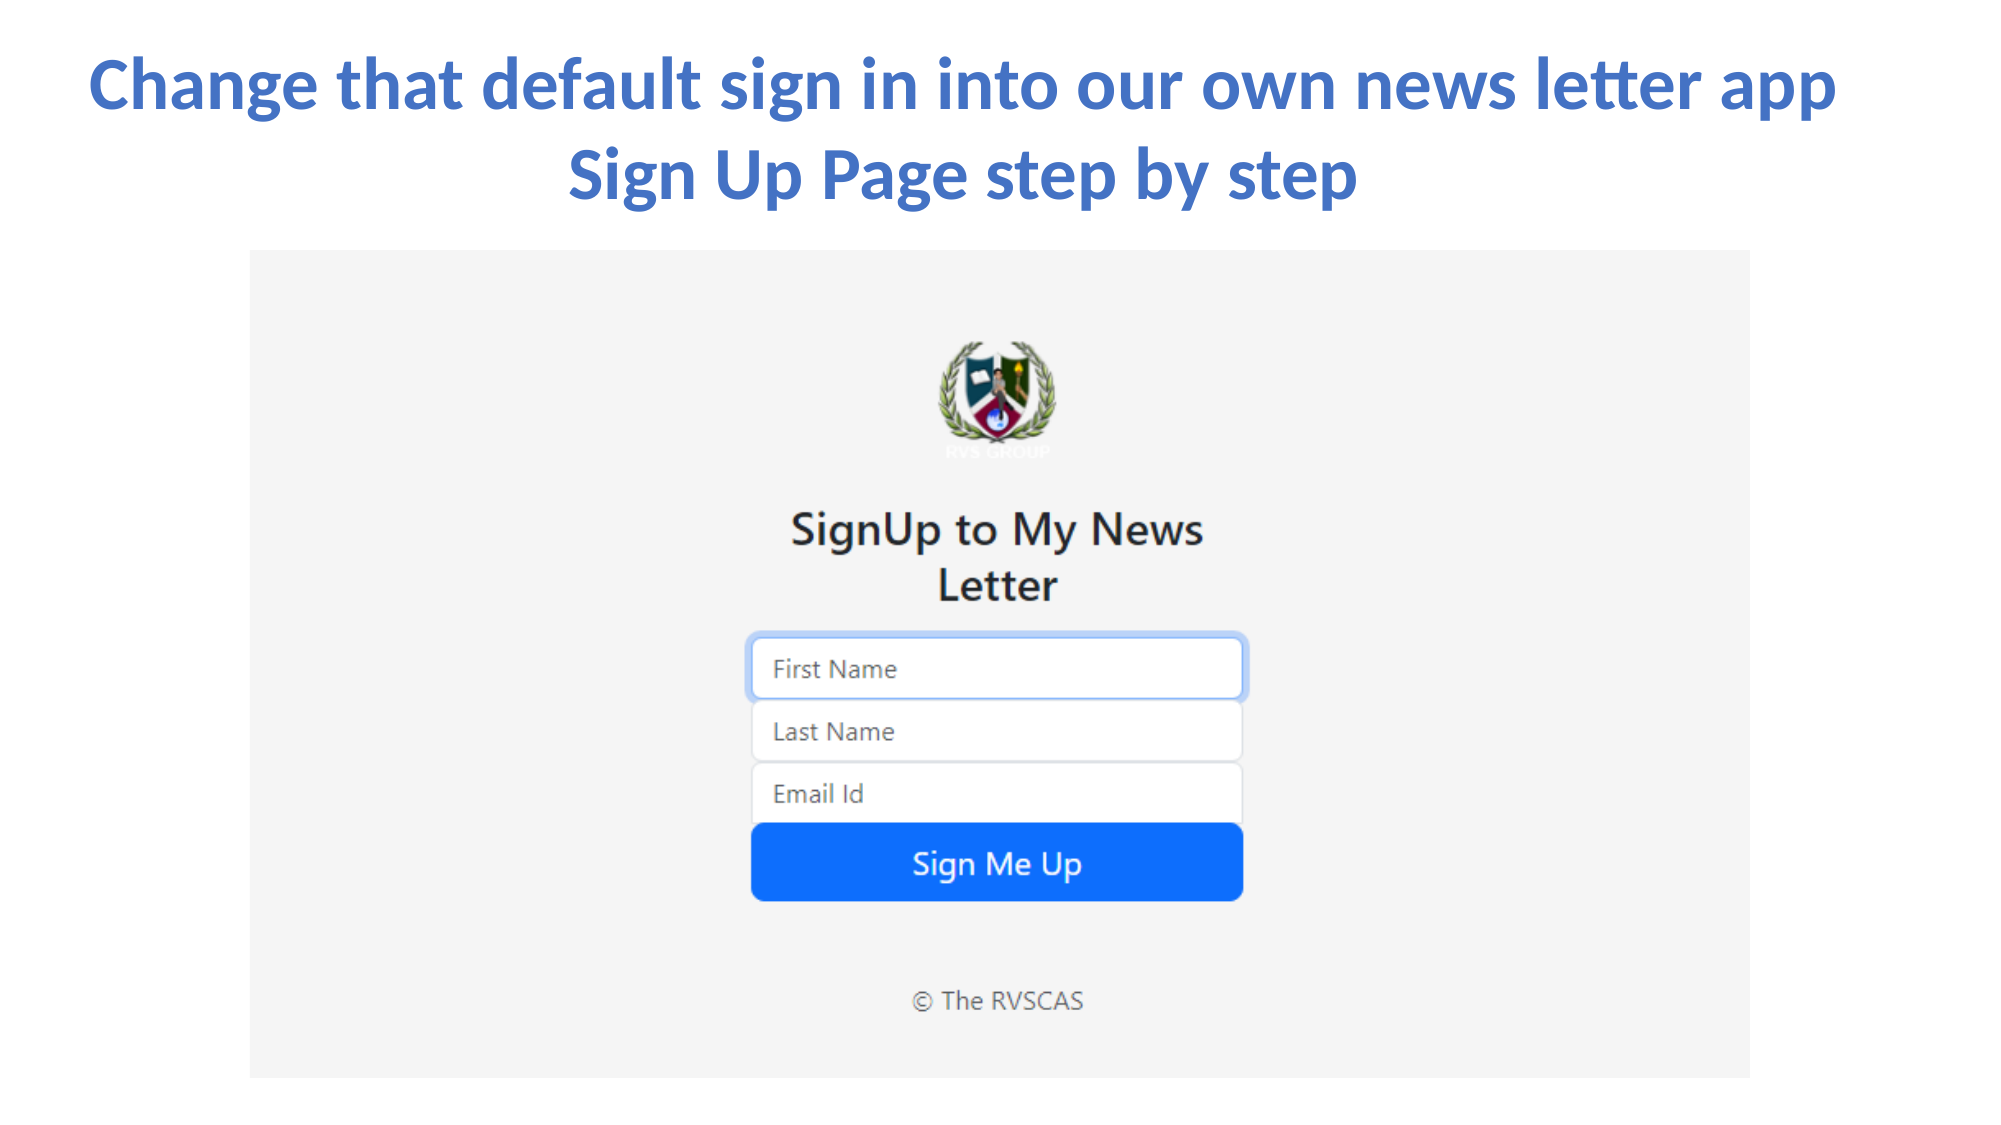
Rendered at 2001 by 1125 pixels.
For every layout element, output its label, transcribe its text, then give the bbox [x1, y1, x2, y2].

text_box Change that default sign in into our own news letter app Sign Up Page step by step [74, 27, 1855, 223]
picture [249, 250, 1750, 1078]
